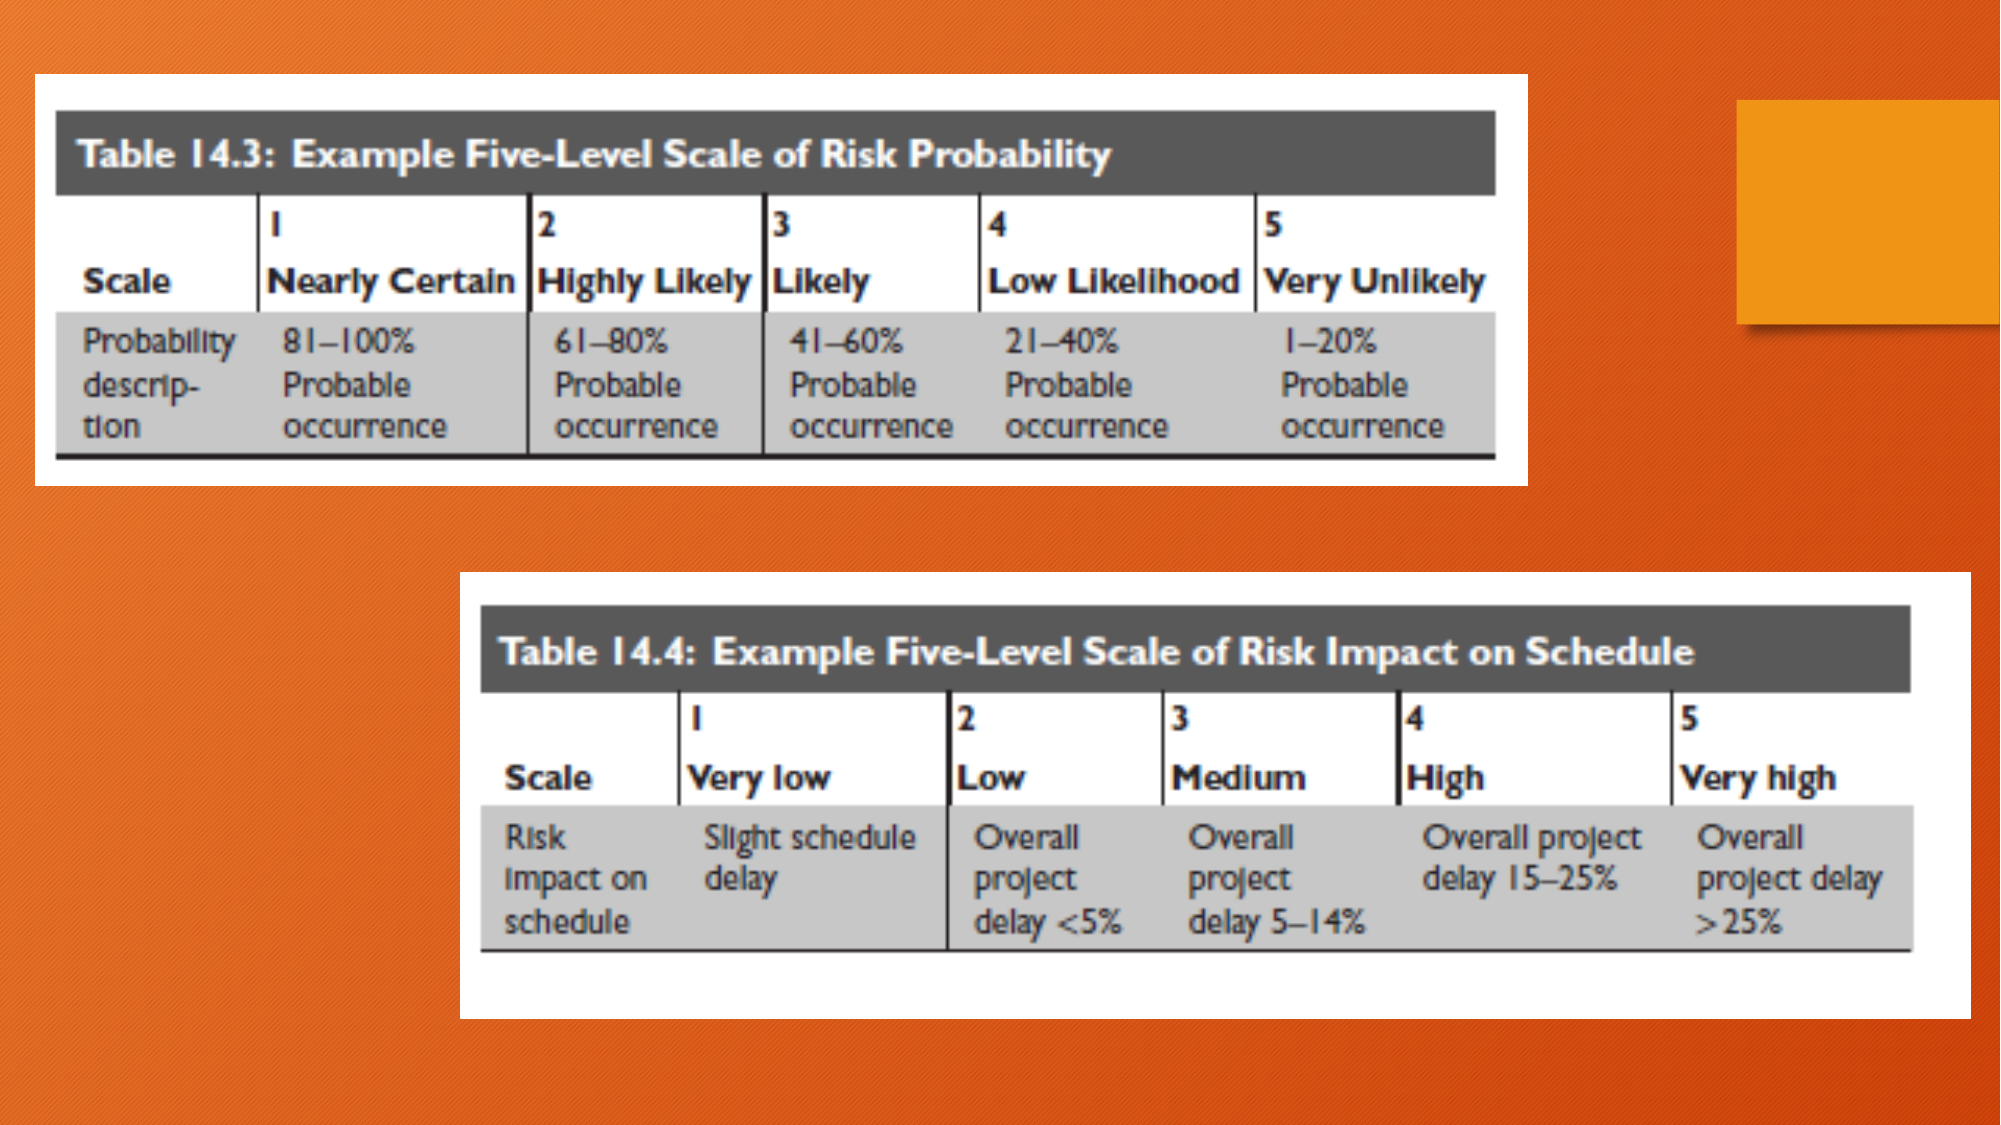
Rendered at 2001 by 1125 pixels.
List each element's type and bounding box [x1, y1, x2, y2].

picture [35, 74, 1528, 486]
picture [460, 572, 1971, 1019]
picture [1736, 325, 2000, 347]
